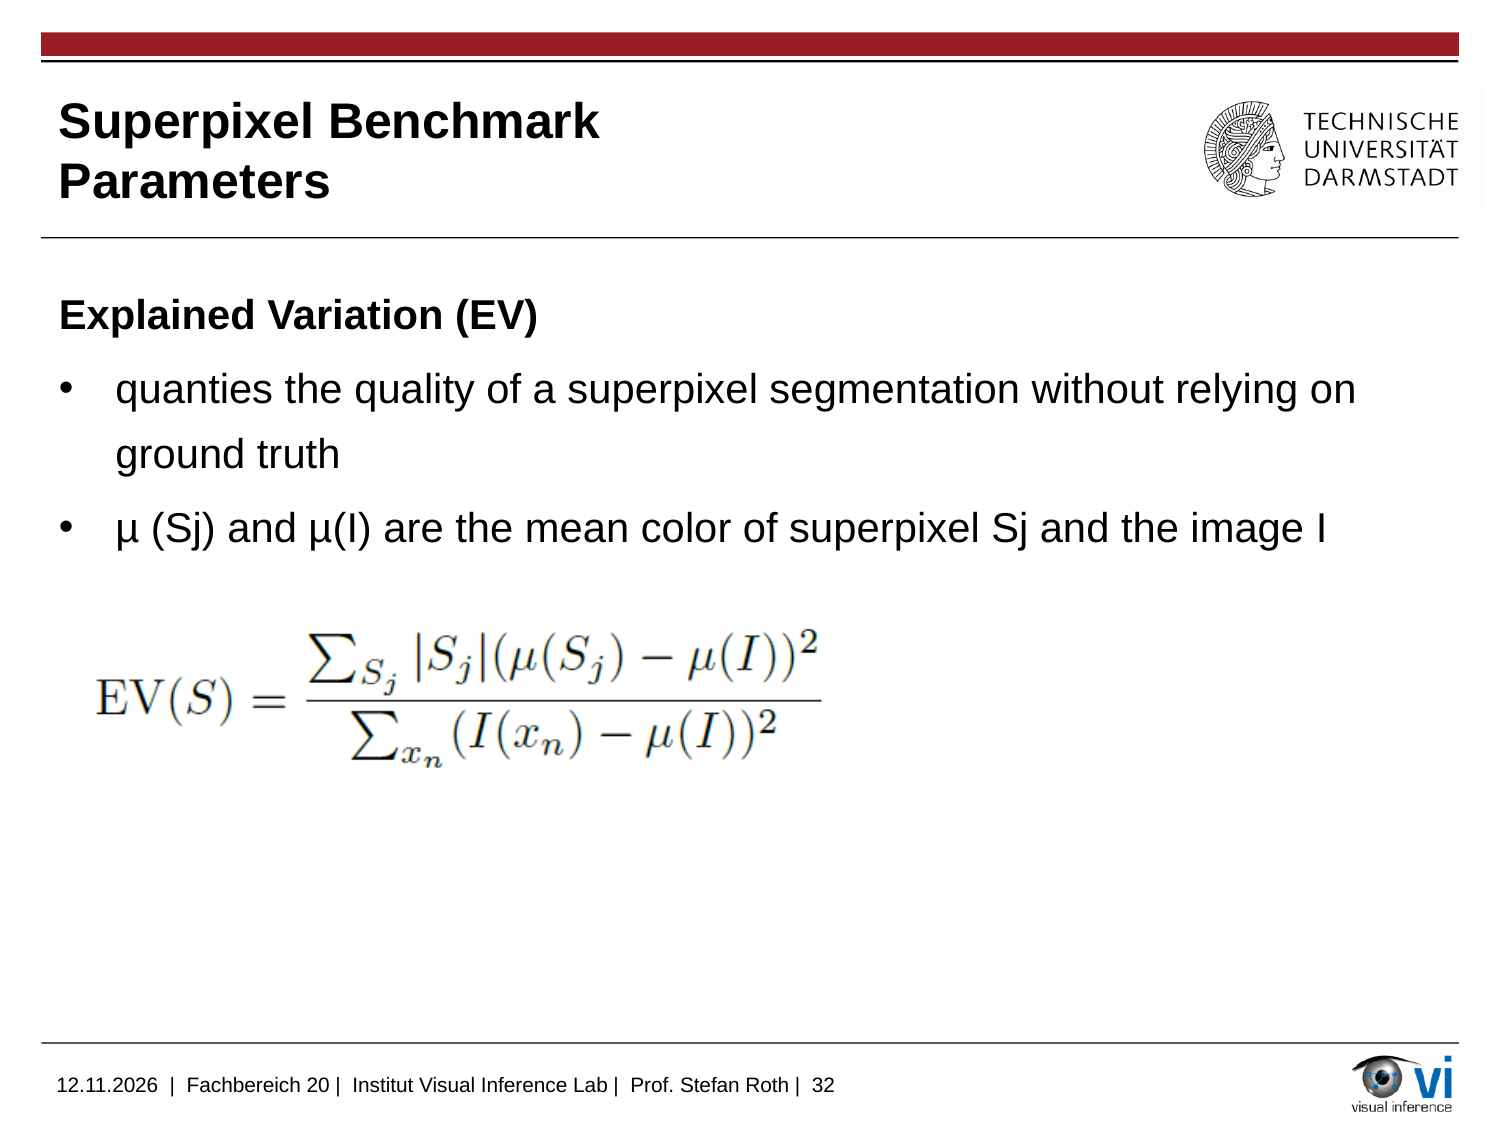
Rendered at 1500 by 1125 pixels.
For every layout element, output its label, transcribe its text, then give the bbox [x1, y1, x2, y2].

picture [1175, 84, 1483, 214]
title Superpixel Benchmark Parameters [58, 79, 1149, 218]
picture [1351, 1055, 1500, 1112]
list Explained Variation (EV) quanties the quality of a superpixel segmentation without relying on ground truth µ (Sj) and µ(I) are the mean color of superpixel Sj and the image I [58, 265, 1459, 1001]
picture [64, 609, 839, 790]
